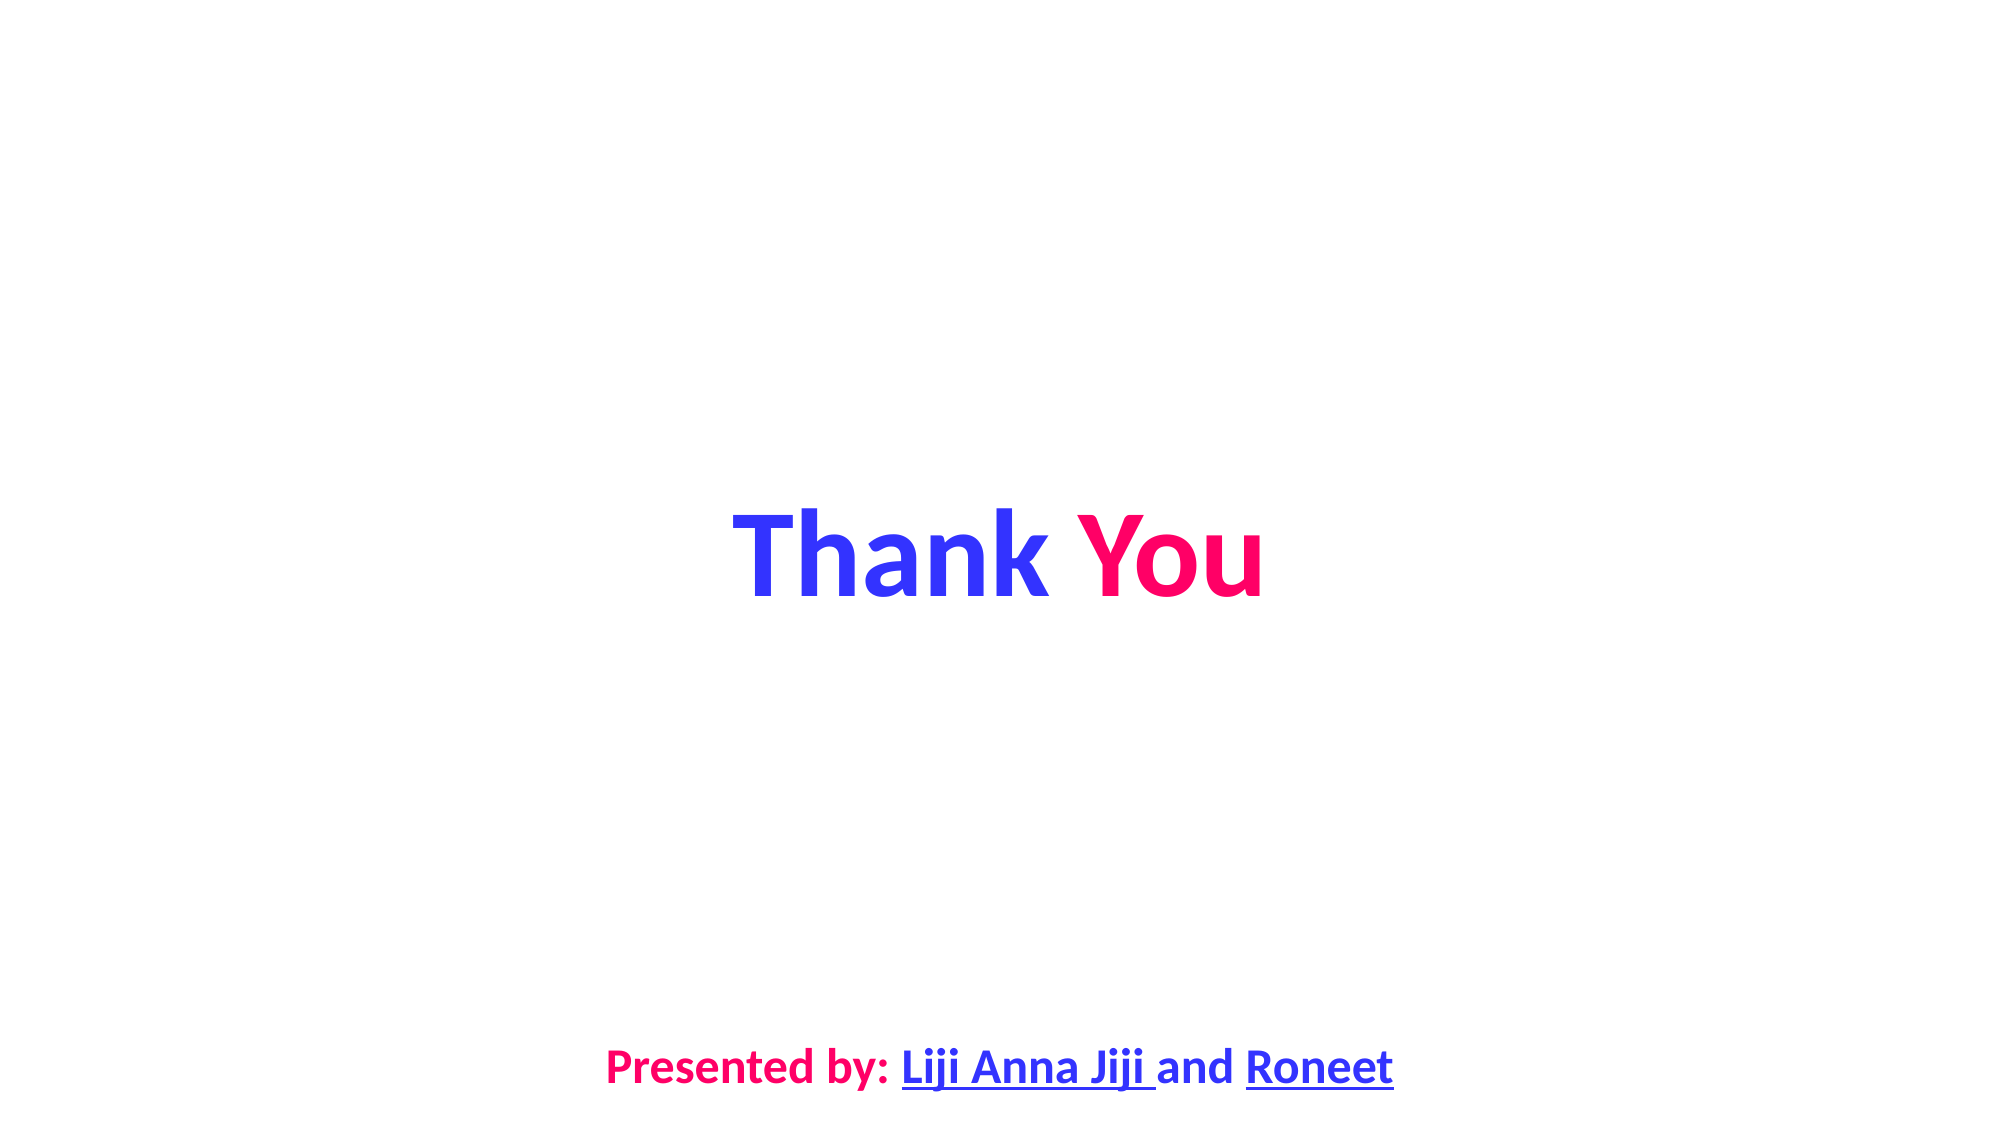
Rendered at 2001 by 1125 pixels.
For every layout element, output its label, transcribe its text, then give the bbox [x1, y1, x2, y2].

text_box Presented by: Liji Anna Jiji and Roneet [137, 884, 1863, 1103]
text_box Thank You [137, 413, 1863, 632]
